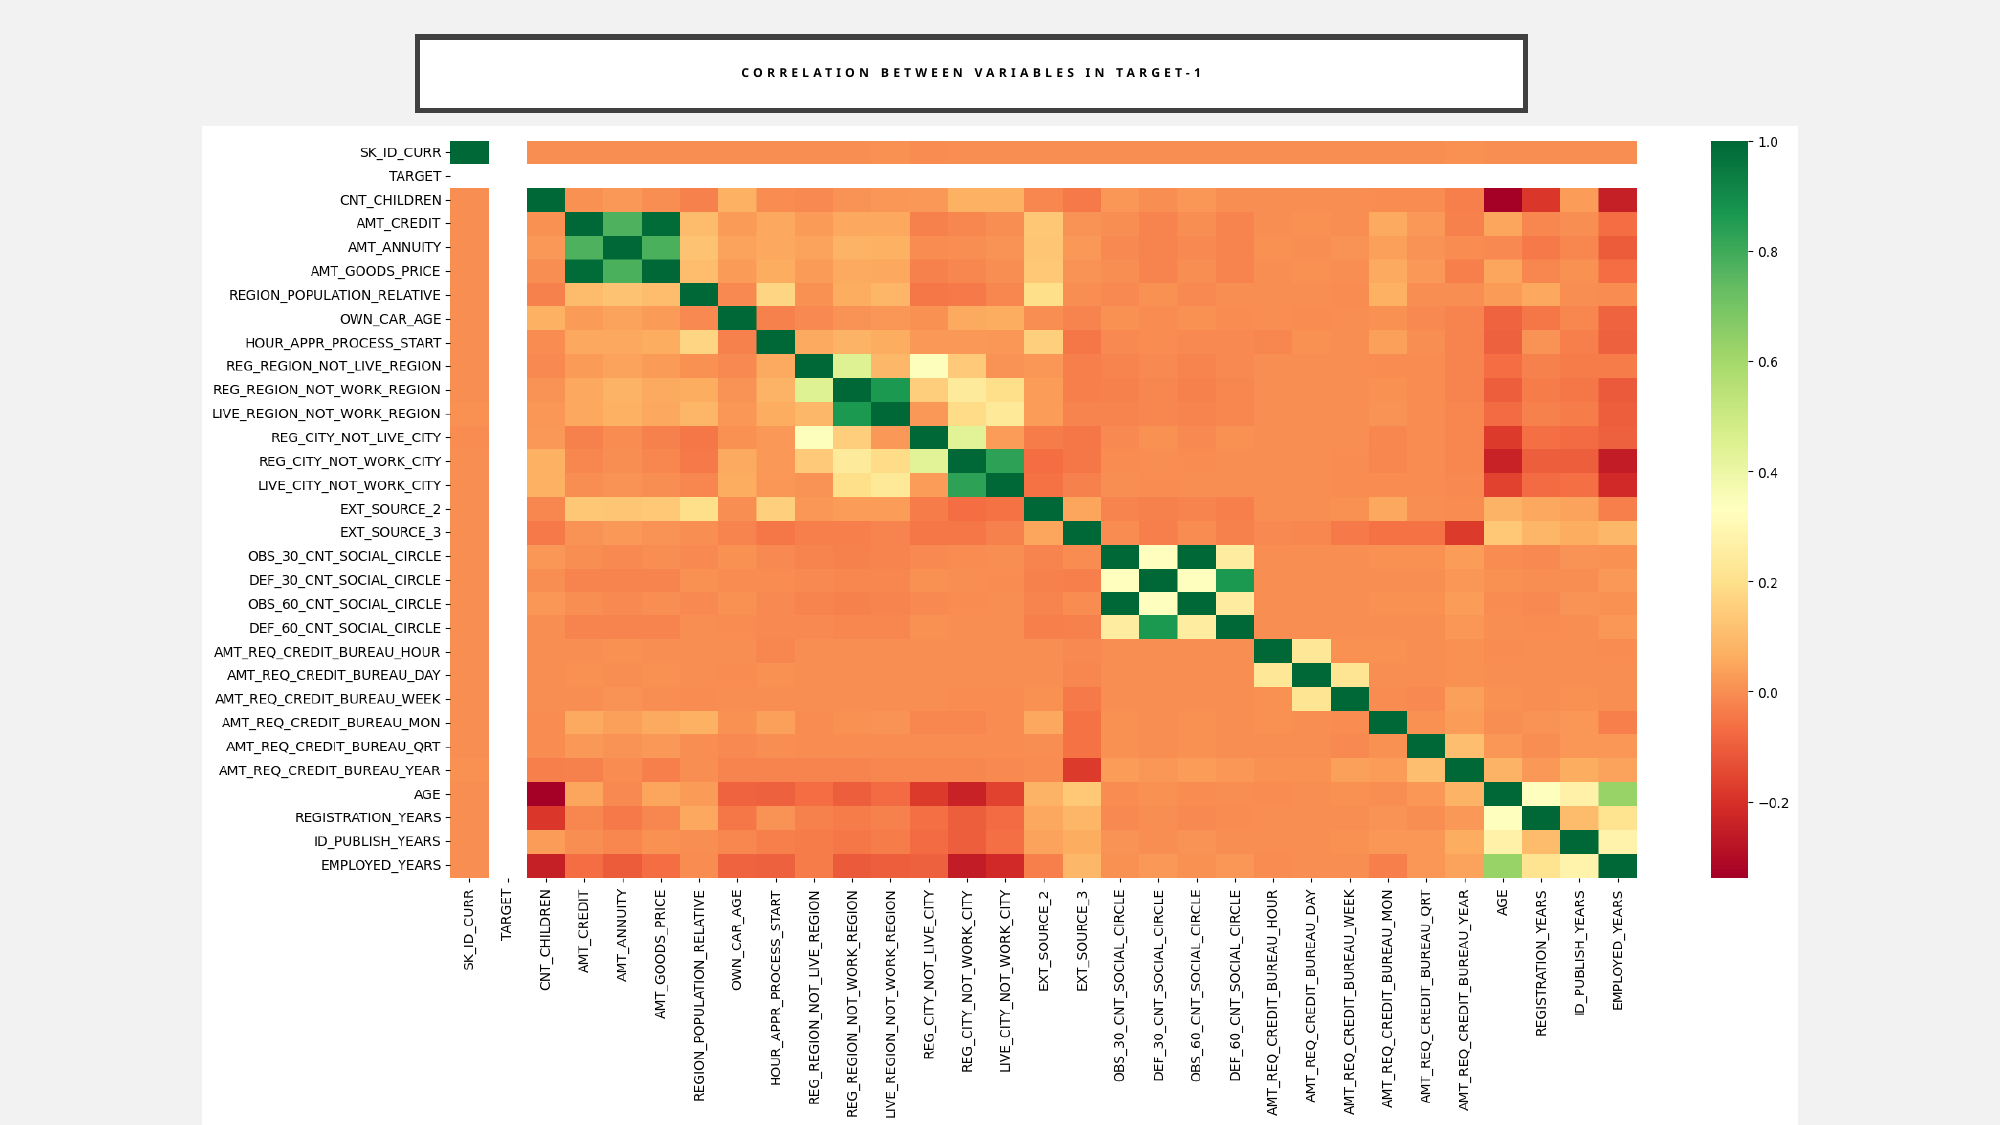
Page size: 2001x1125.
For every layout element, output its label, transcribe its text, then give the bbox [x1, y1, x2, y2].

title Correlation between variables in TARGET-1 [415, 34, 1528, 113]
picture [202, 126, 1798, 1125]
